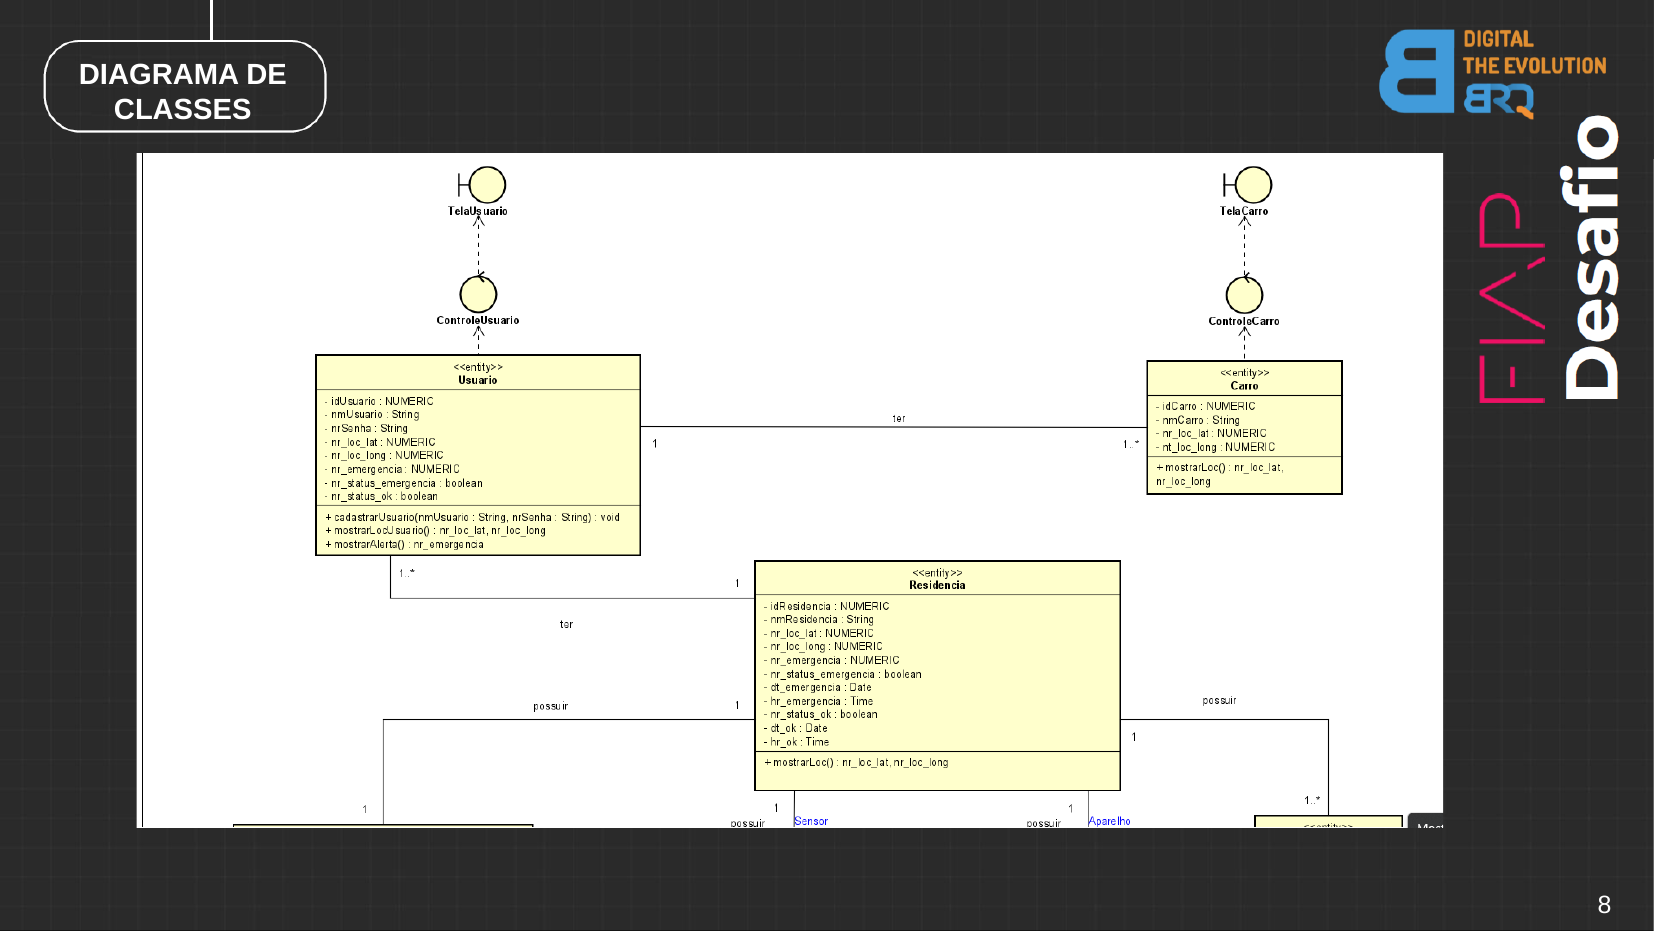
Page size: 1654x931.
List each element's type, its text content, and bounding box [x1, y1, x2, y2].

picture [0, 0, 1654, 931]
text_box DIAGRAMA DE CLASSES [43, 48, 323, 132]
